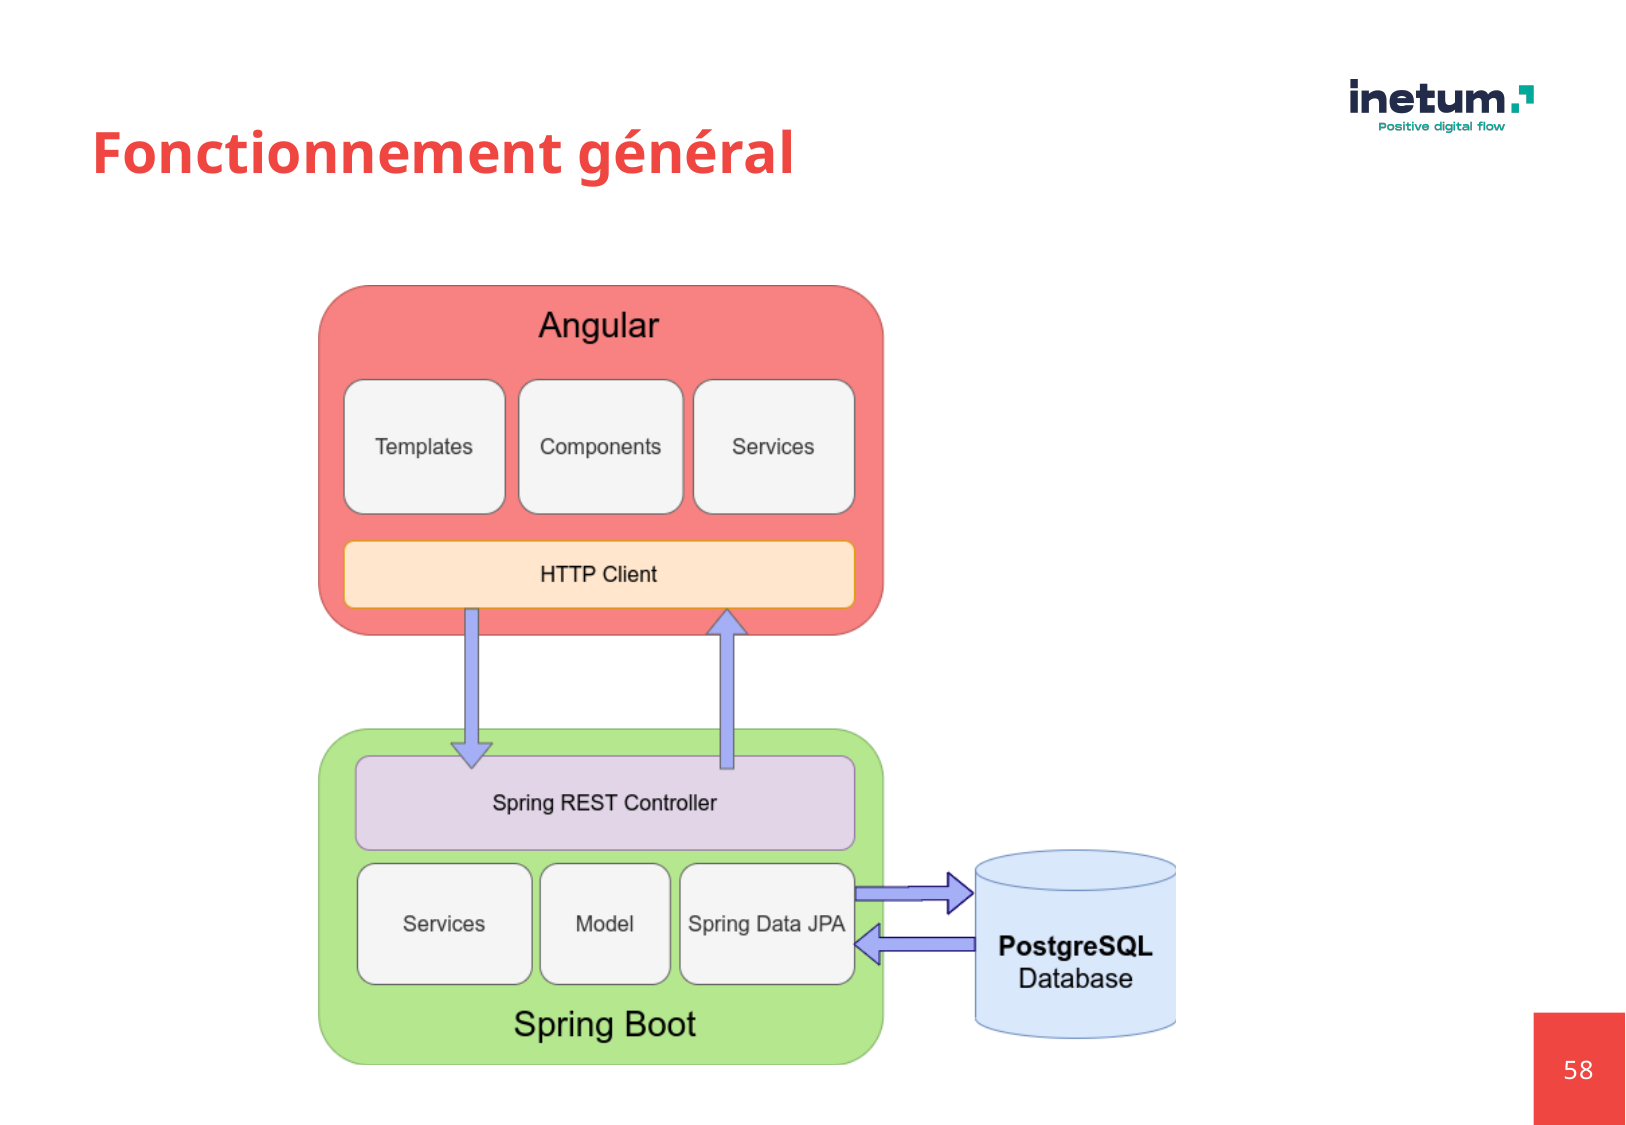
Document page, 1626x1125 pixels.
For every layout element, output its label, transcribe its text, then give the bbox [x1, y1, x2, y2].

picture [317, 285, 1177, 1065]
picture [1350, 79, 1534, 133]
title Fonctionnement général [90, 114, 1331, 187]
